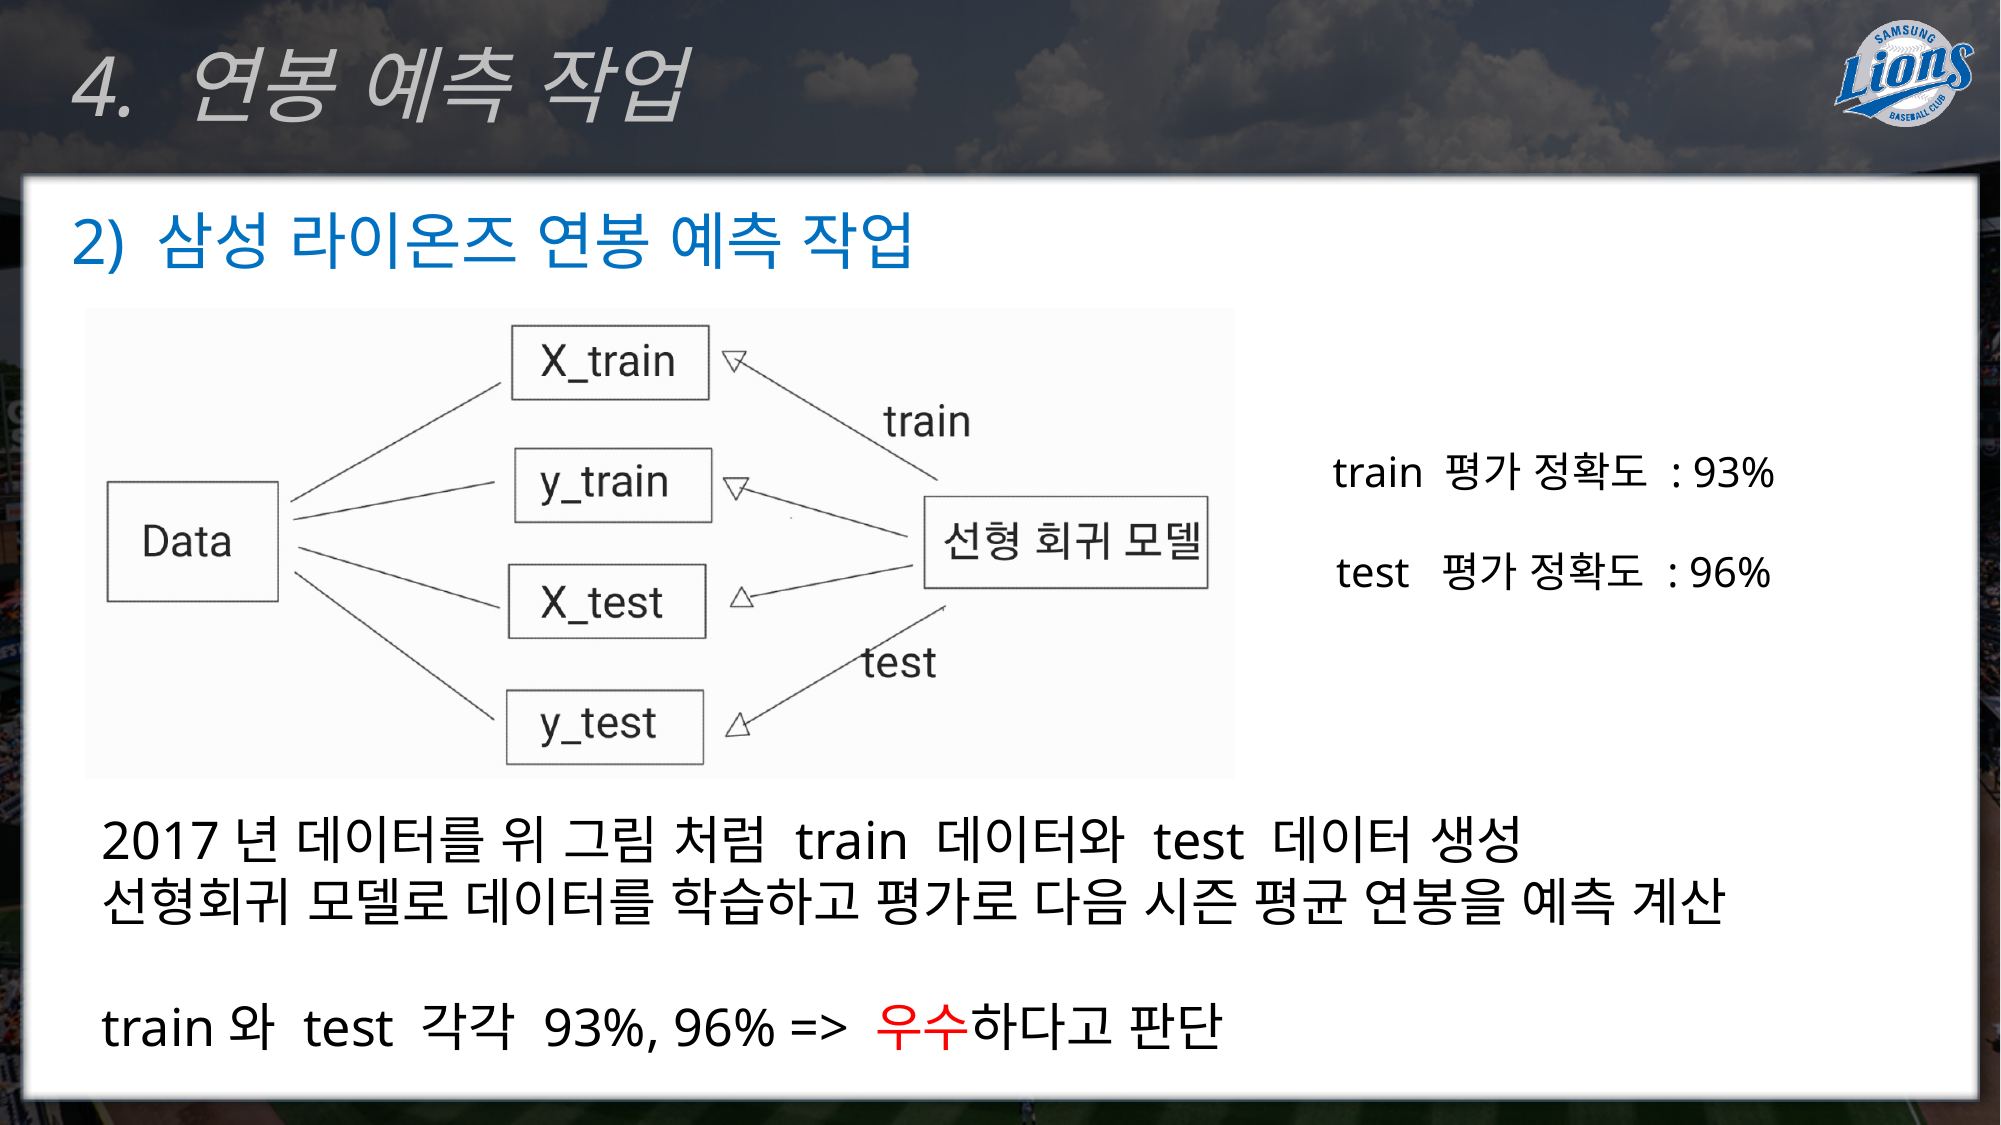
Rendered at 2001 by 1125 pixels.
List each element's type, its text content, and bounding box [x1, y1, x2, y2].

text_box 2017년 데이터를 위 그림 처럼 train 데이터와 test 데이터 생성 선형회귀 모델로 데이터를 학습하고 평가로 다음 시즌 평균 연봉을 예측 계산 train와 test 각각 93%, 96% => 우수하다고 판단 [86, 807, 1944, 1058]
picture [0, 0, 2001, 1125]
text_box train 평가 정확도 : 93% test 평가 정확도 : 96% [1234, 395, 1876, 646]
text_box 2) 삼성 라이온즈 연봉 예측 작업 [55, 200, 1913, 279]
title 4. 연봉 예측 작업 [56, 24, 1782, 156]
text_box [30, 183, 1972, 1093]
